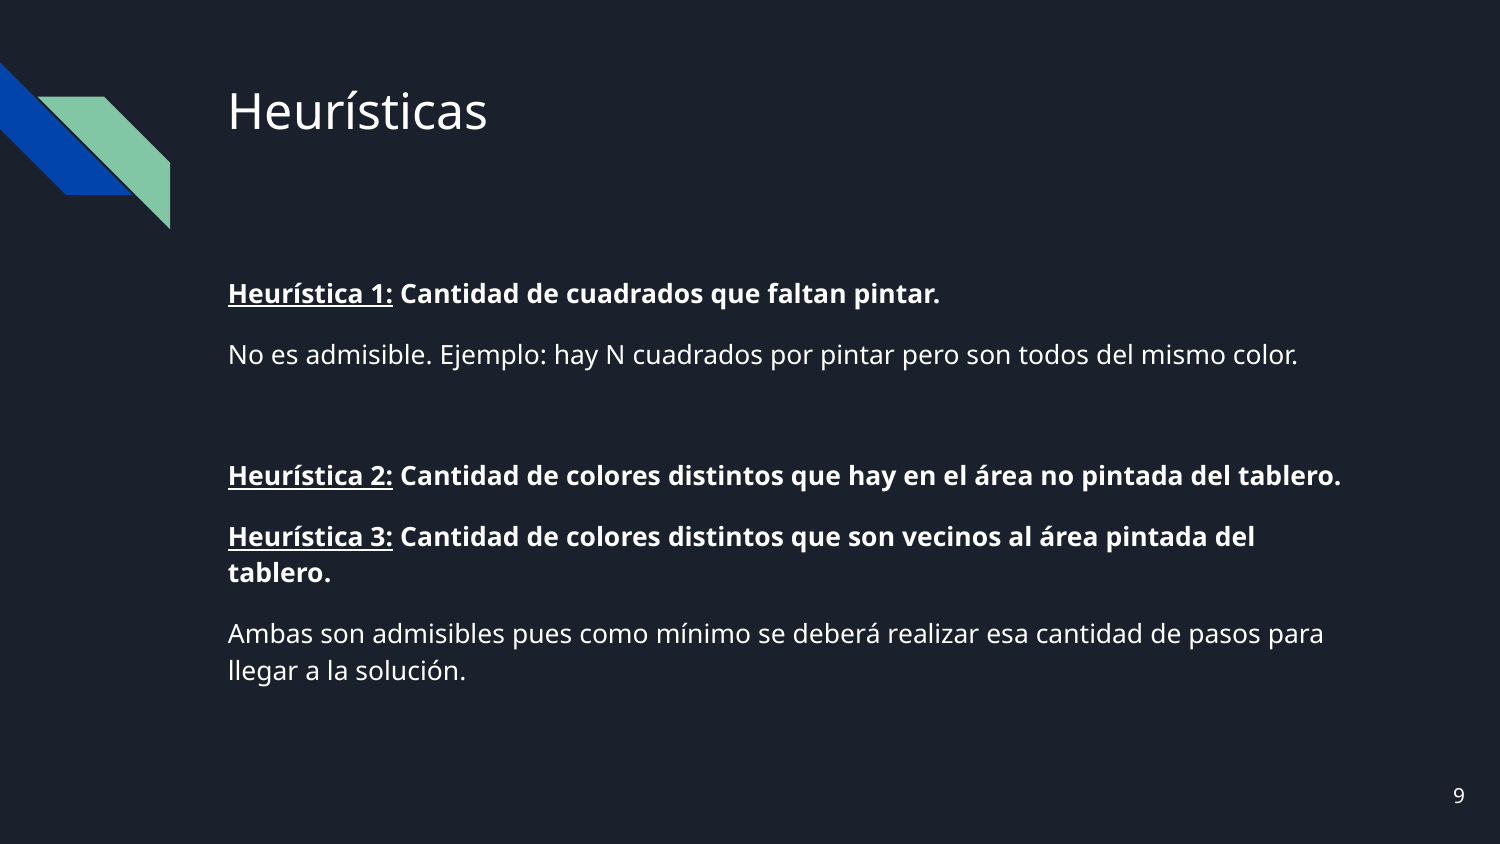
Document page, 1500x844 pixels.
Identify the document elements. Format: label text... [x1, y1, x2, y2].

list Heurística 1: Cantidad de cuadrados que faltan pintar. No es admisible. Ejemplo: hay N cuadrados por pintar pero son todos del mismo color. Heurística 2: Cantidad de colores distintos que hay en el área no pintada del tablero. Heurística 3: Cantidad de colores distintos que son vecinos al área pintada del tablero. Ambas son admisibles pues como mínimo se deberá realizar esa cantidad de pasos para llegar a la solución. [212, 257, 1368, 735]
title Heurísticas [212, 64, 1368, 215]
slide_number ‹#› [1389, 764, 1480, 830]
